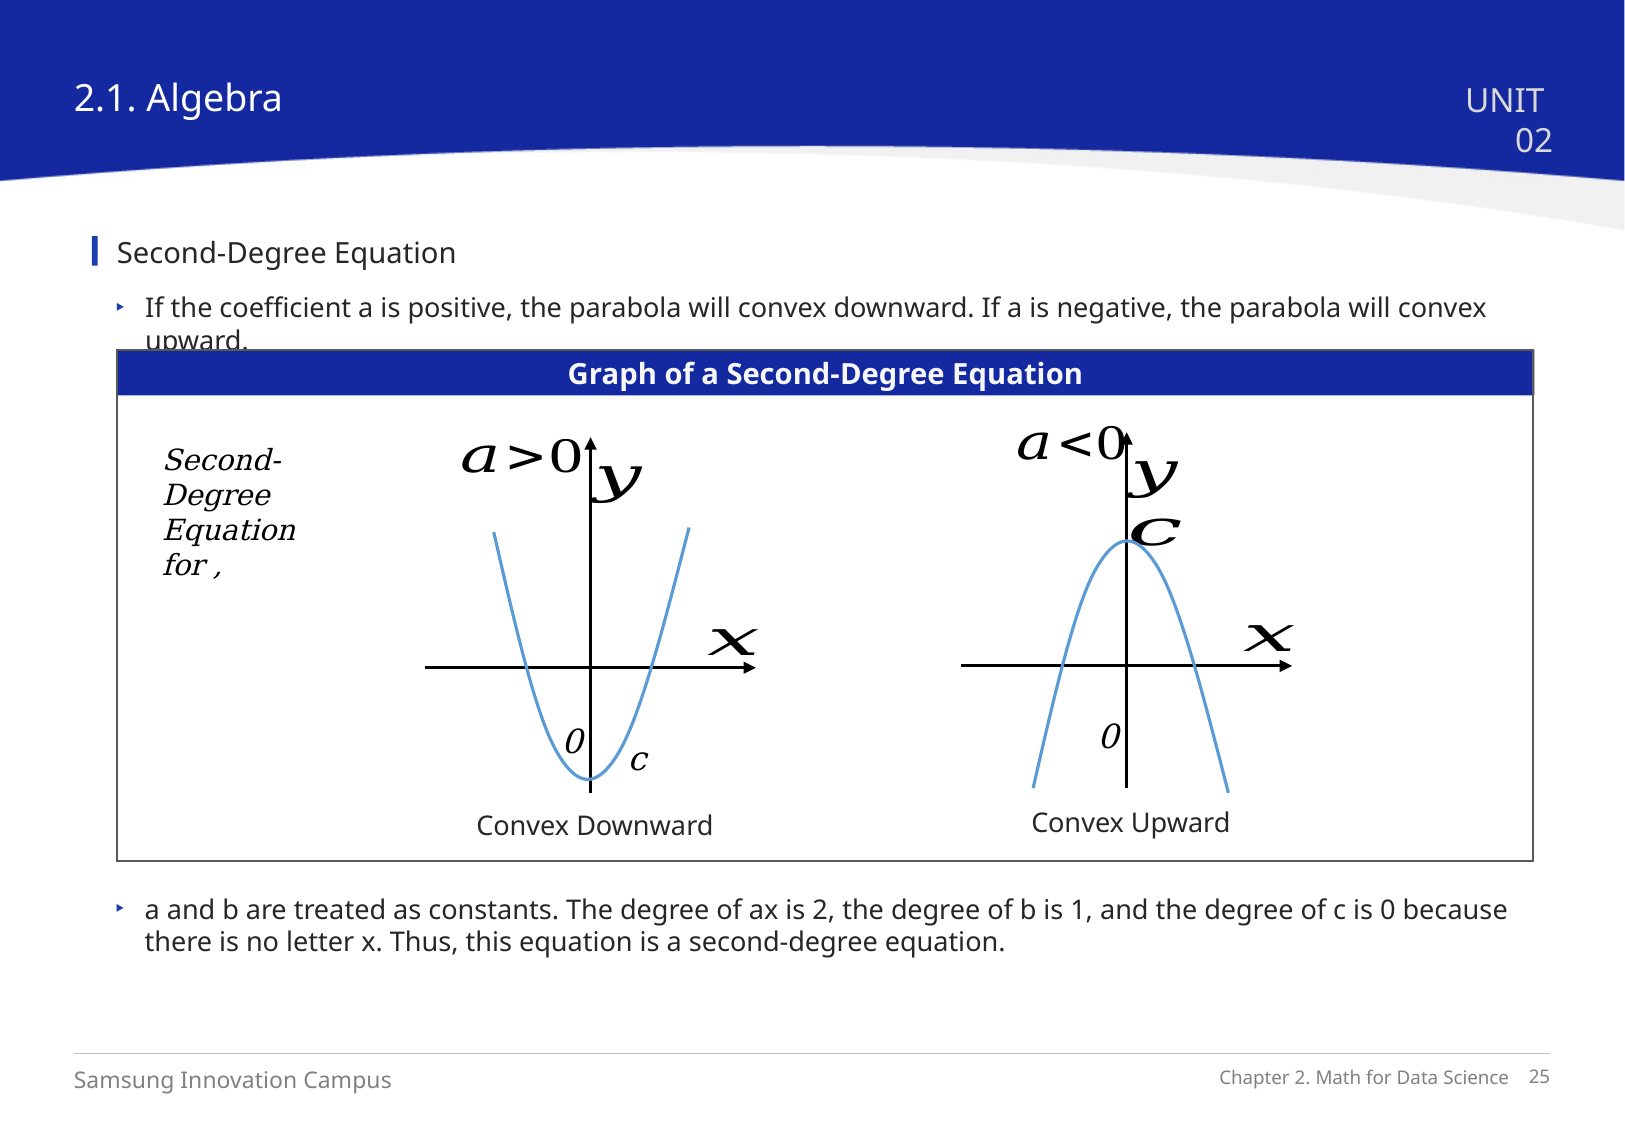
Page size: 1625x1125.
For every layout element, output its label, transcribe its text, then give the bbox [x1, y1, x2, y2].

text_box If the coefficient a is positive, the parabola will convex downward. If a is negative, the parabola will convex upward. [114, 278, 1532, 368]
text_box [73, 73, 1554, 120]
picture [0, 0, 1625, 1125]
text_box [91, 234, 1533, 270]
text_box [116, 349, 1535, 861]
text_box a and b are treated as constants. The degree of ax is 2, the degree of b is 1, and the degree of c is 0 because there is no letter x. Thus, this equation is a second-degree equation. [99, 884, 1532, 965]
